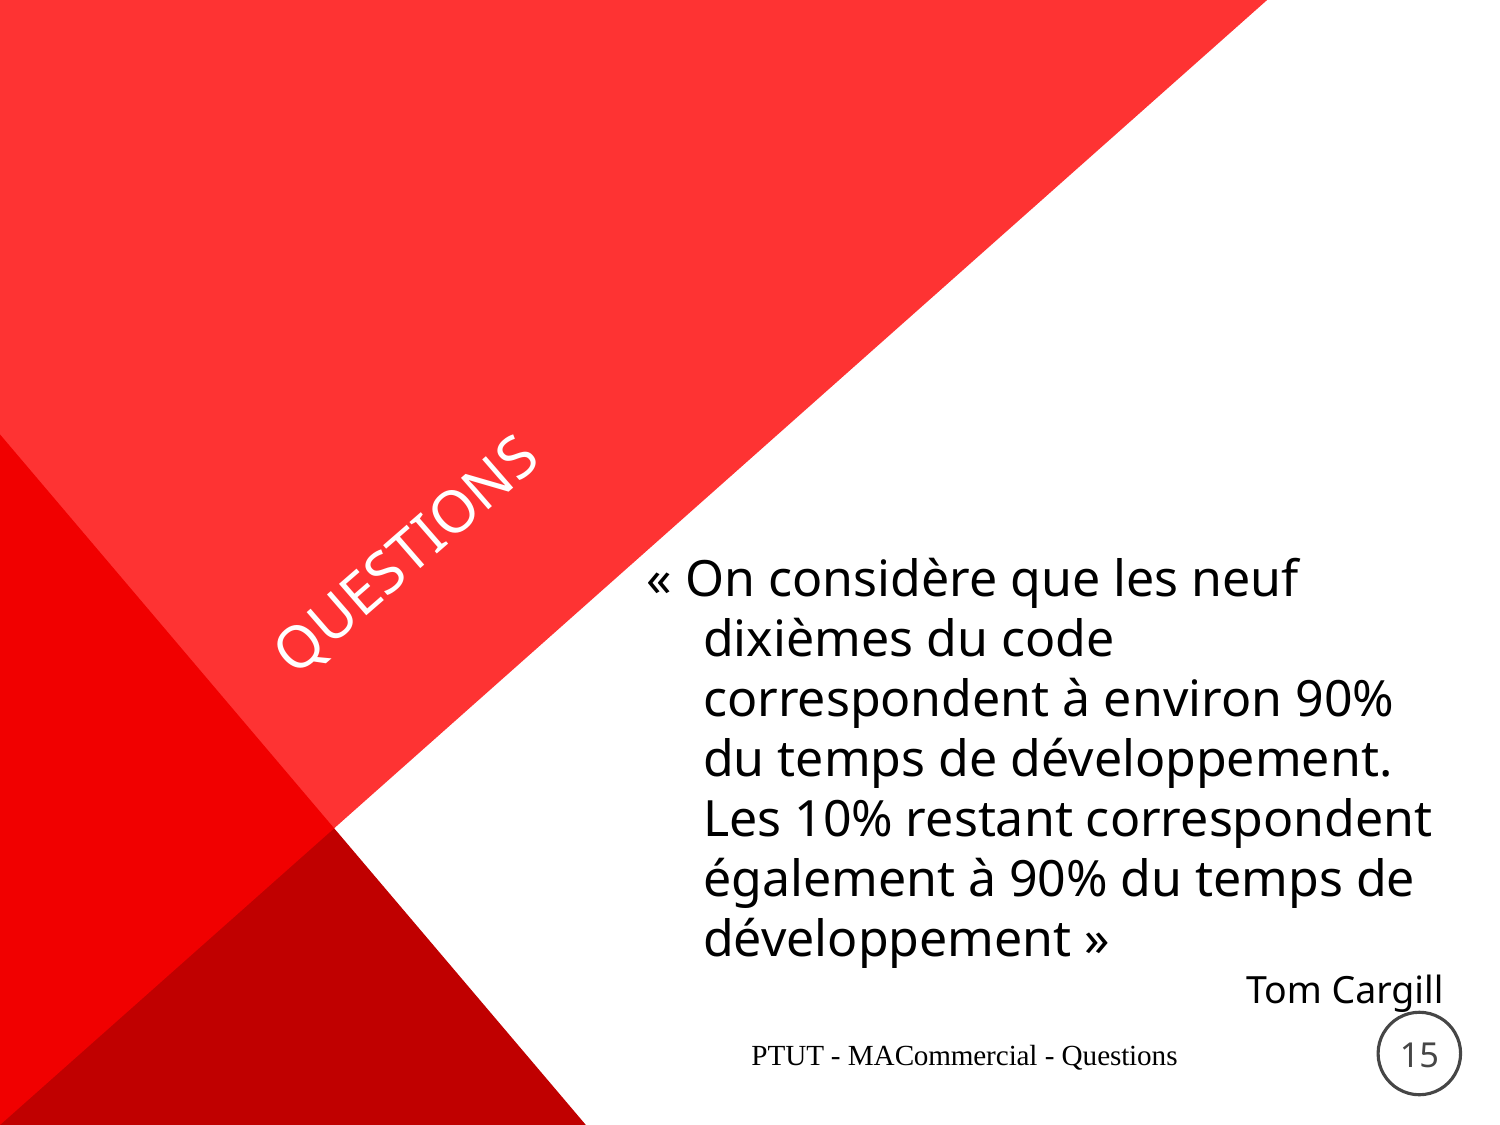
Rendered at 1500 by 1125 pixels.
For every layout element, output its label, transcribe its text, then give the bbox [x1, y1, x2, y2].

title Questions [174, 0, 938, 696]
slide_number 15 [1376, 1010, 1463, 1097]
list « On considère que les neuf dixièmes du code correspondent à environ 90% du temps de développement. Les 10% restant correspondent également à 90% du temps de développement » Tom Cargill [631, 538, 1459, 975]
footer PTUT - MACommercial - Questions [577, 1031, 1352, 1076]
